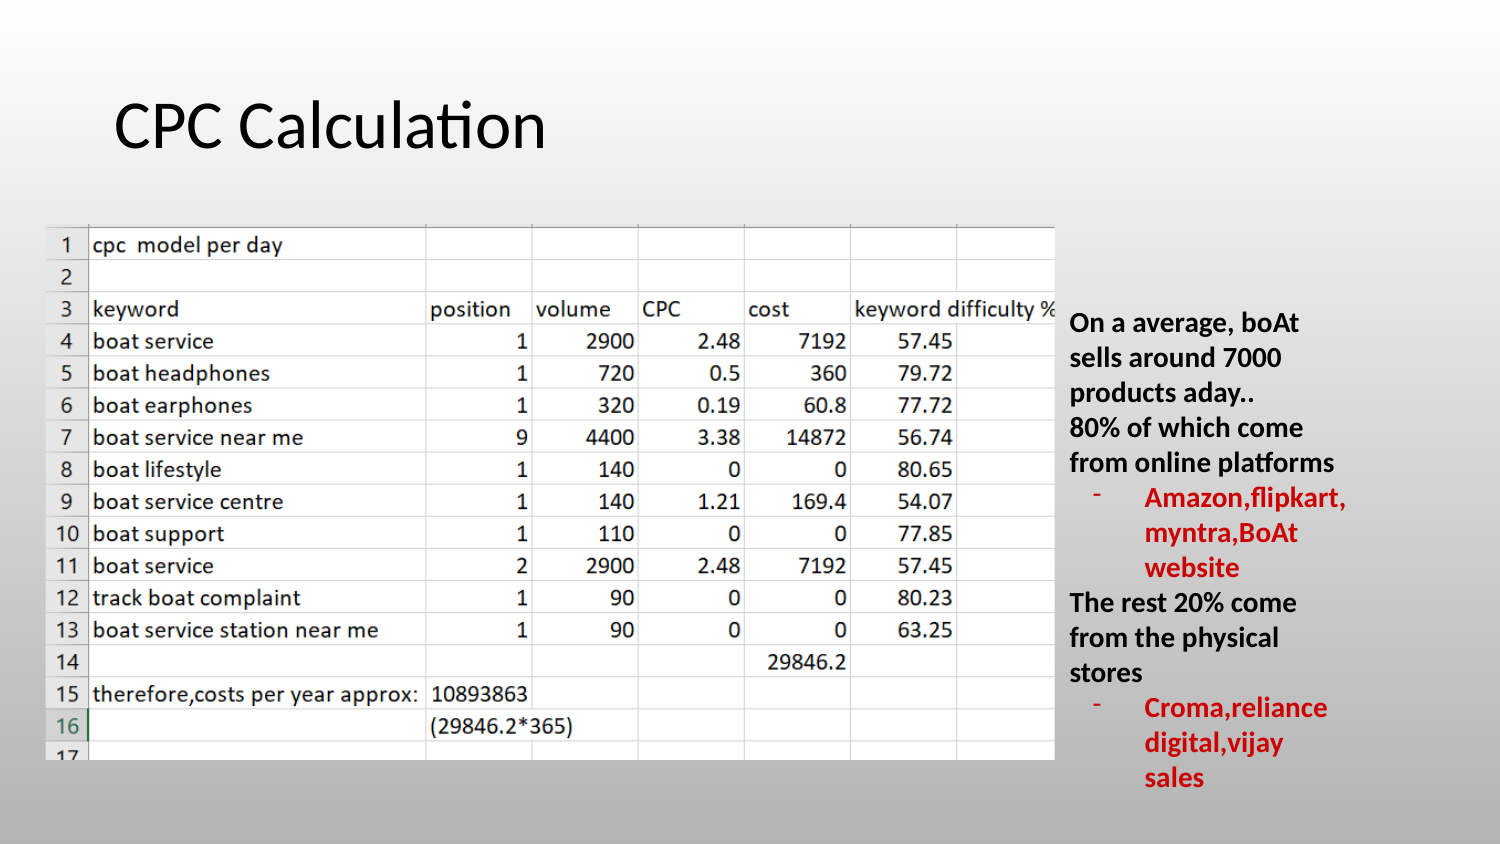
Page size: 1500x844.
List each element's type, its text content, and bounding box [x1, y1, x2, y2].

text_box On a average, boAt sells around 7000 products aday.. 80% of which come from online platforms Amazon,flipkart,myntra,BoAt website The rest 20% come from the physical stores Croma,reliance digital,vijay sales [1058, 288, 1364, 731]
title CPC Calculation [103, 44, 1397, 208]
picture [45, 224, 1055, 761]
